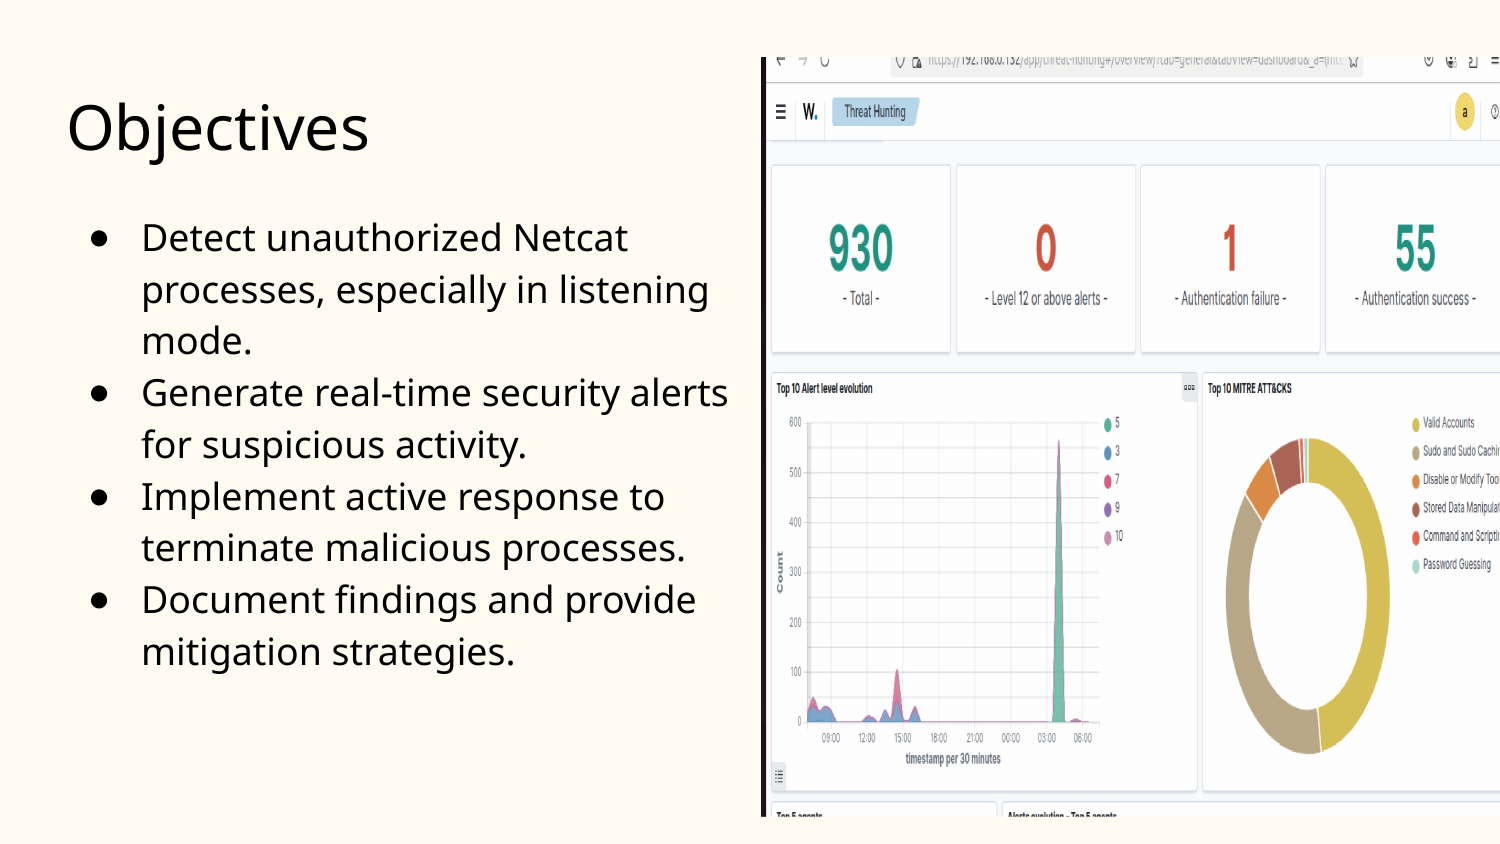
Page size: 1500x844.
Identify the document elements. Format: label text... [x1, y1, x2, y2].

list Detect unauthorized Netcat processes, especially in listening mode. Generate real-time security alerts for suspicious activity. Implement active response to terminate malicious processes. Document findings and provide mitigation strategies. [51, 192, 756, 750]
picture [761, 56, 1500, 817]
title Objectives [51, 72, 756, 174]
